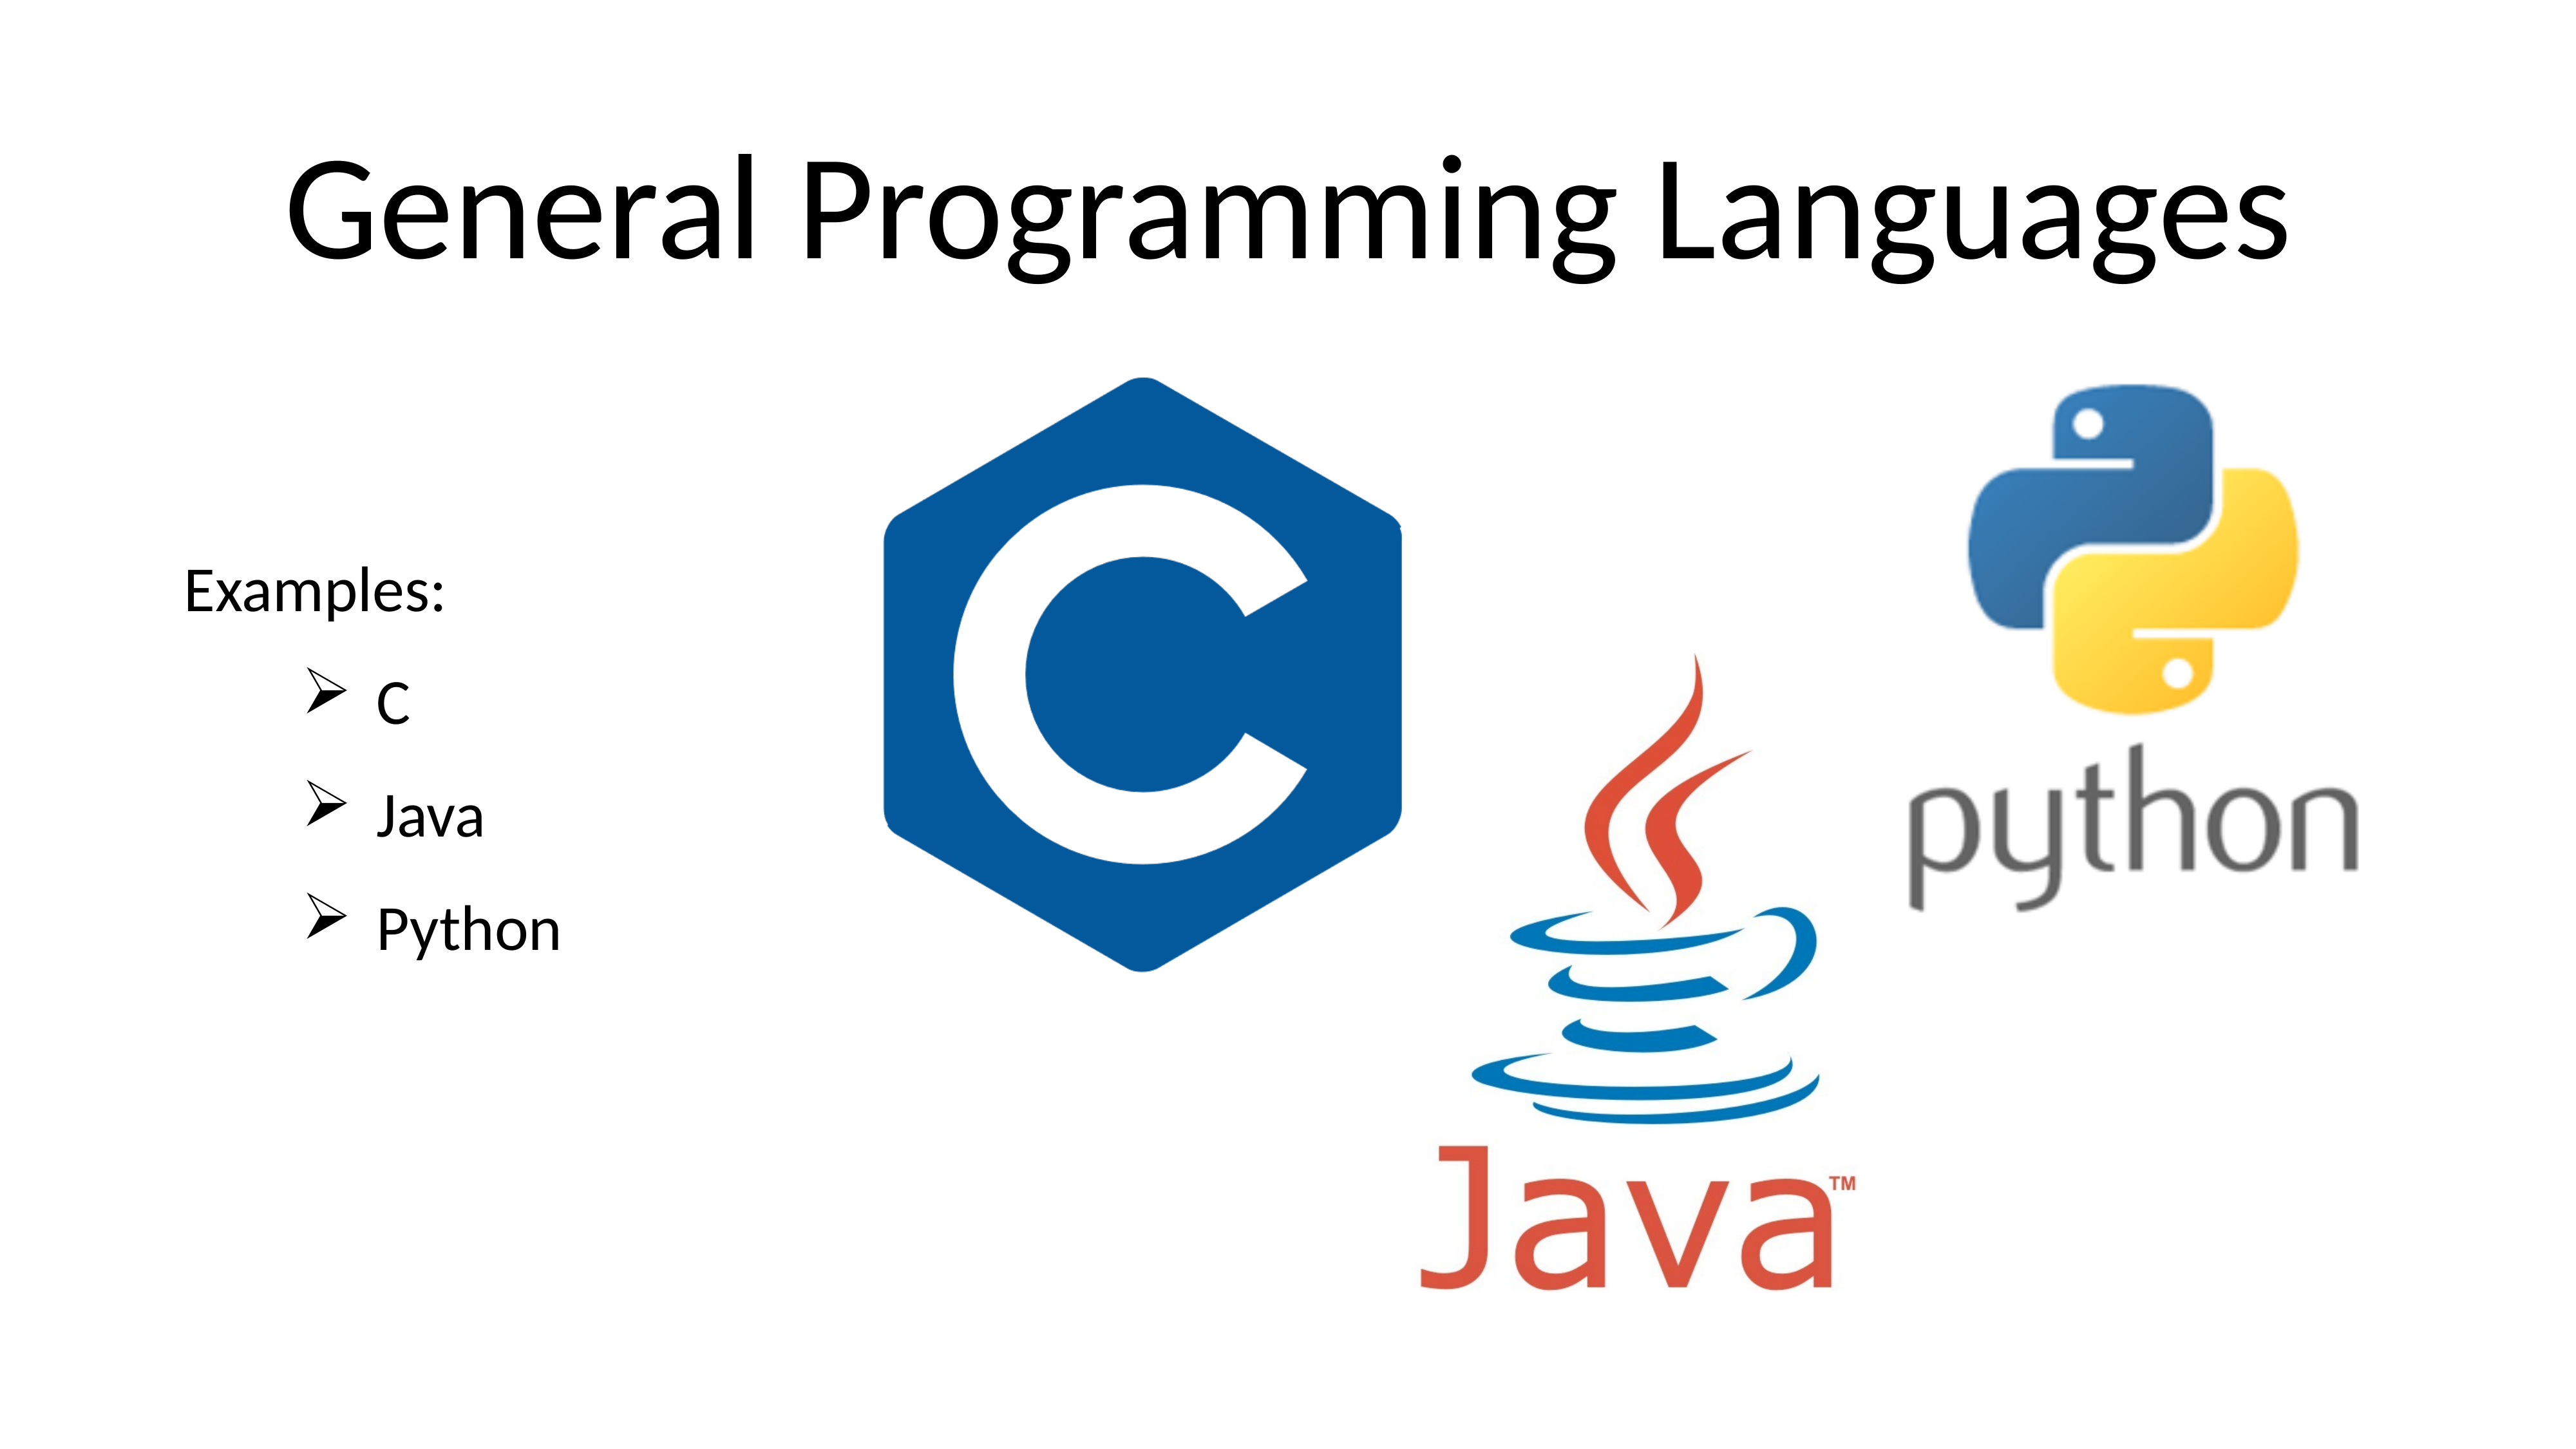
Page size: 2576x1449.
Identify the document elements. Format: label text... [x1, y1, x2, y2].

list Examples: C Java Python [178, 367, 1314, 1280]
picture [816, 347, 2392, 1305]
title General Programming Languages [178, 77, 2398, 320]
